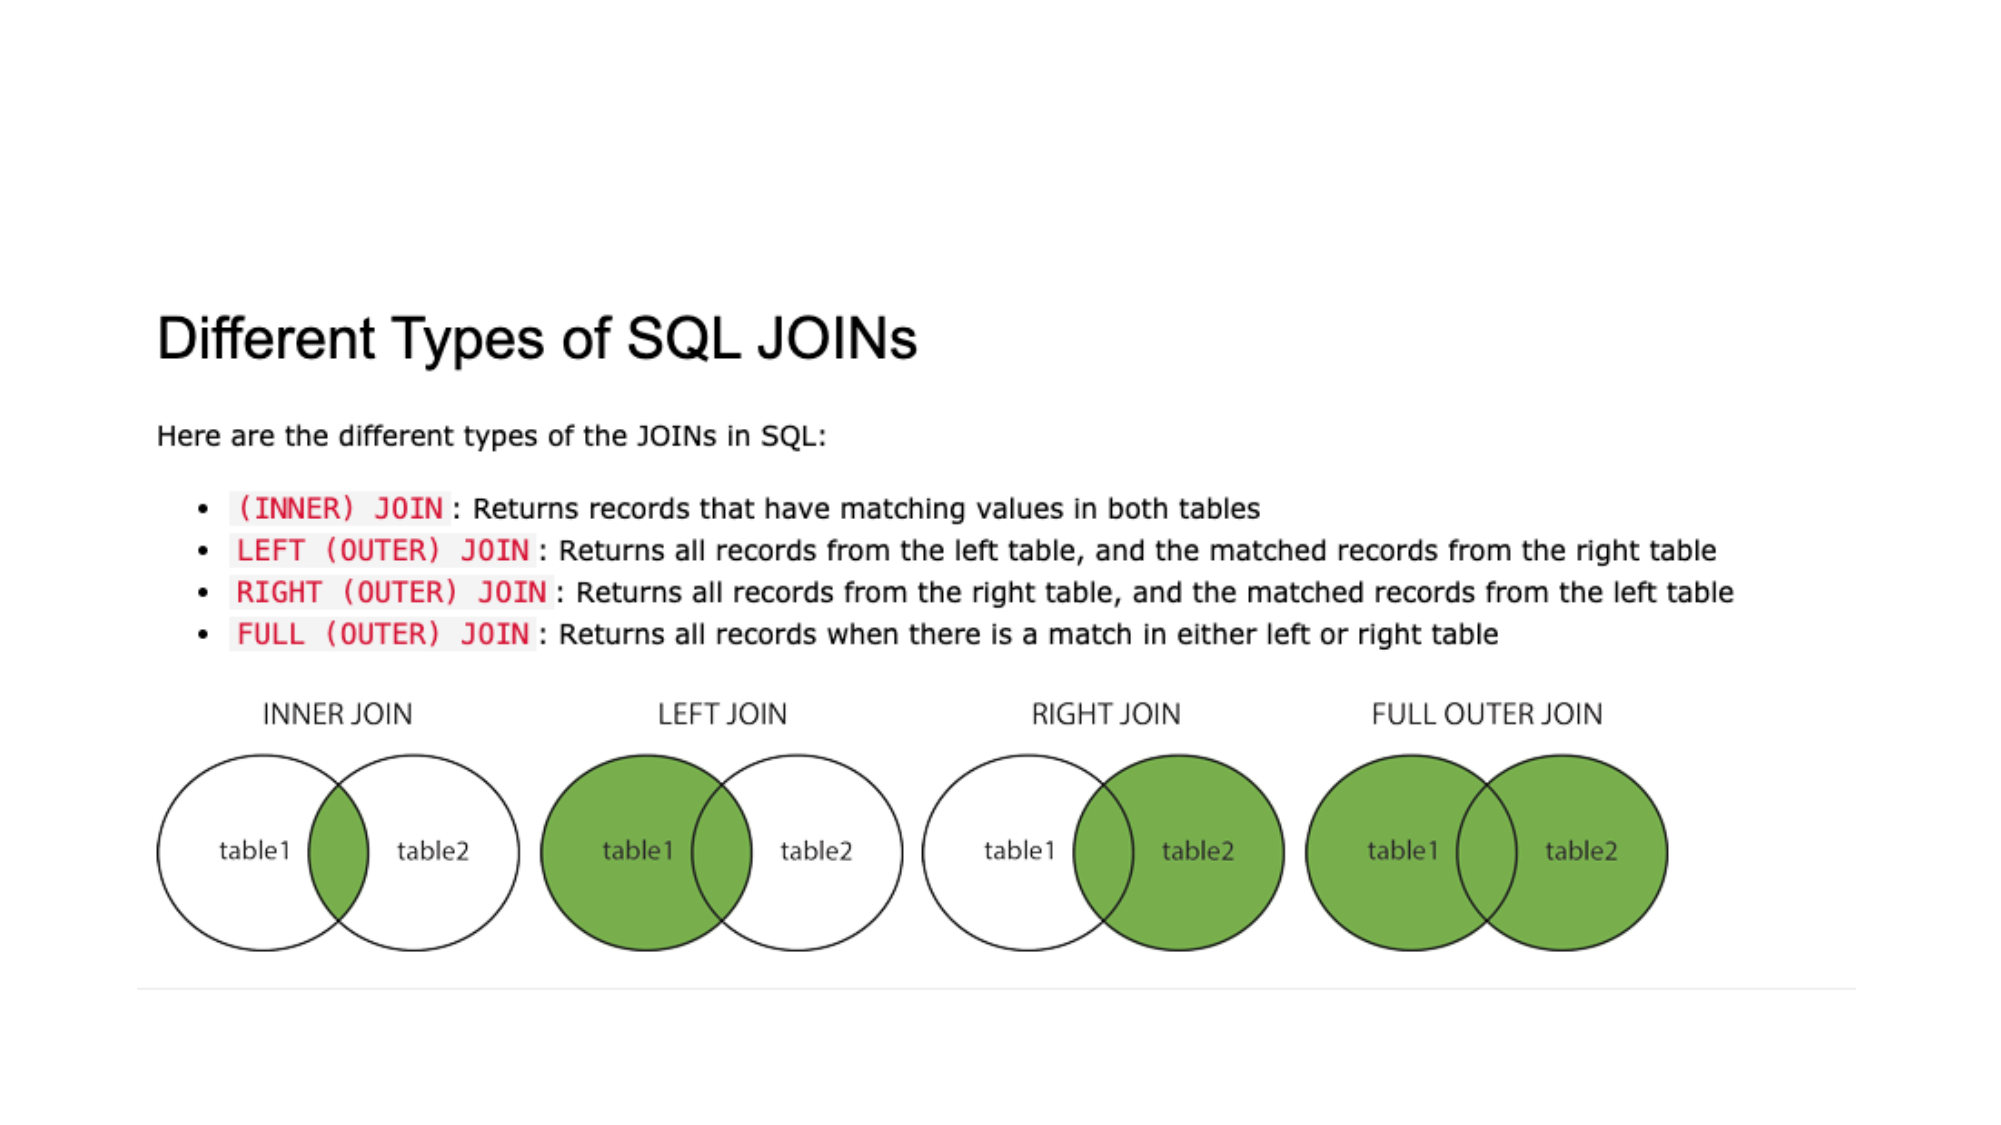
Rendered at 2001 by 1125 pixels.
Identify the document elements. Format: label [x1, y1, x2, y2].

list [137, 277, 1856, 992]
